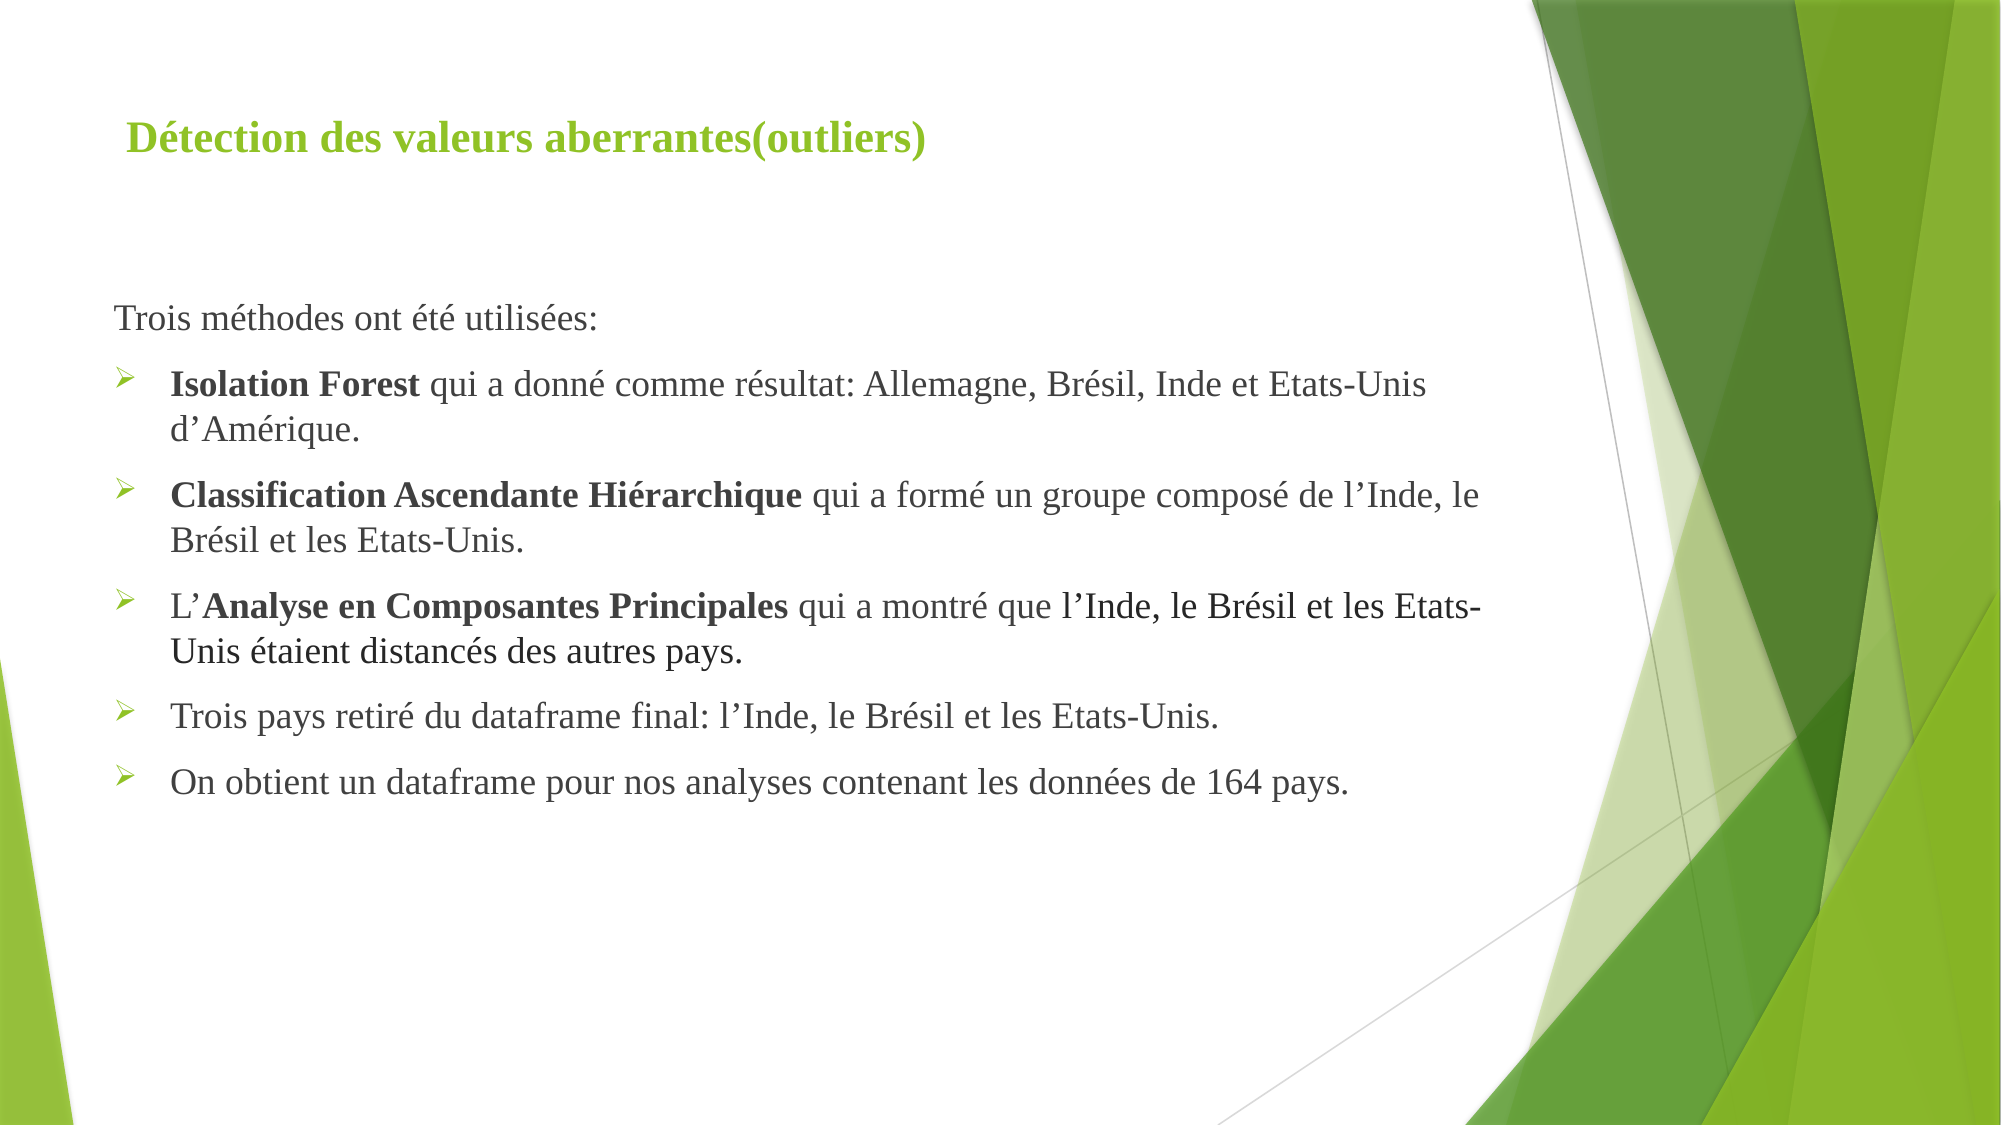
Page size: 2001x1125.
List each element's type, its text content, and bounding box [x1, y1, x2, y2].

title Détection des valeurs aberrantes(outliers) [111, 99, 1522, 219]
list Trois méthodes ont été utilisées: Isolation Forest qui a donné comme résultat: Allemagne, Brésil, Inde et Etats-Unis d’Amérique. Classification Ascendante Hiérarchique qui a formé un groupe composé de l’Inde, le Brésil et les Etats-Unis. L’Analyse en Composantes Principales qui a montré que l’Inde, le Brésil et les Etats-Unis étaient distancés des autres pays. Trois pays retiré du dataframe final: l’Inde, le Brésil et les Etats-Unis. On obtient un dataframe pour nos analyses contenant les données de 164 pays. [98, 285, 1509, 923]
